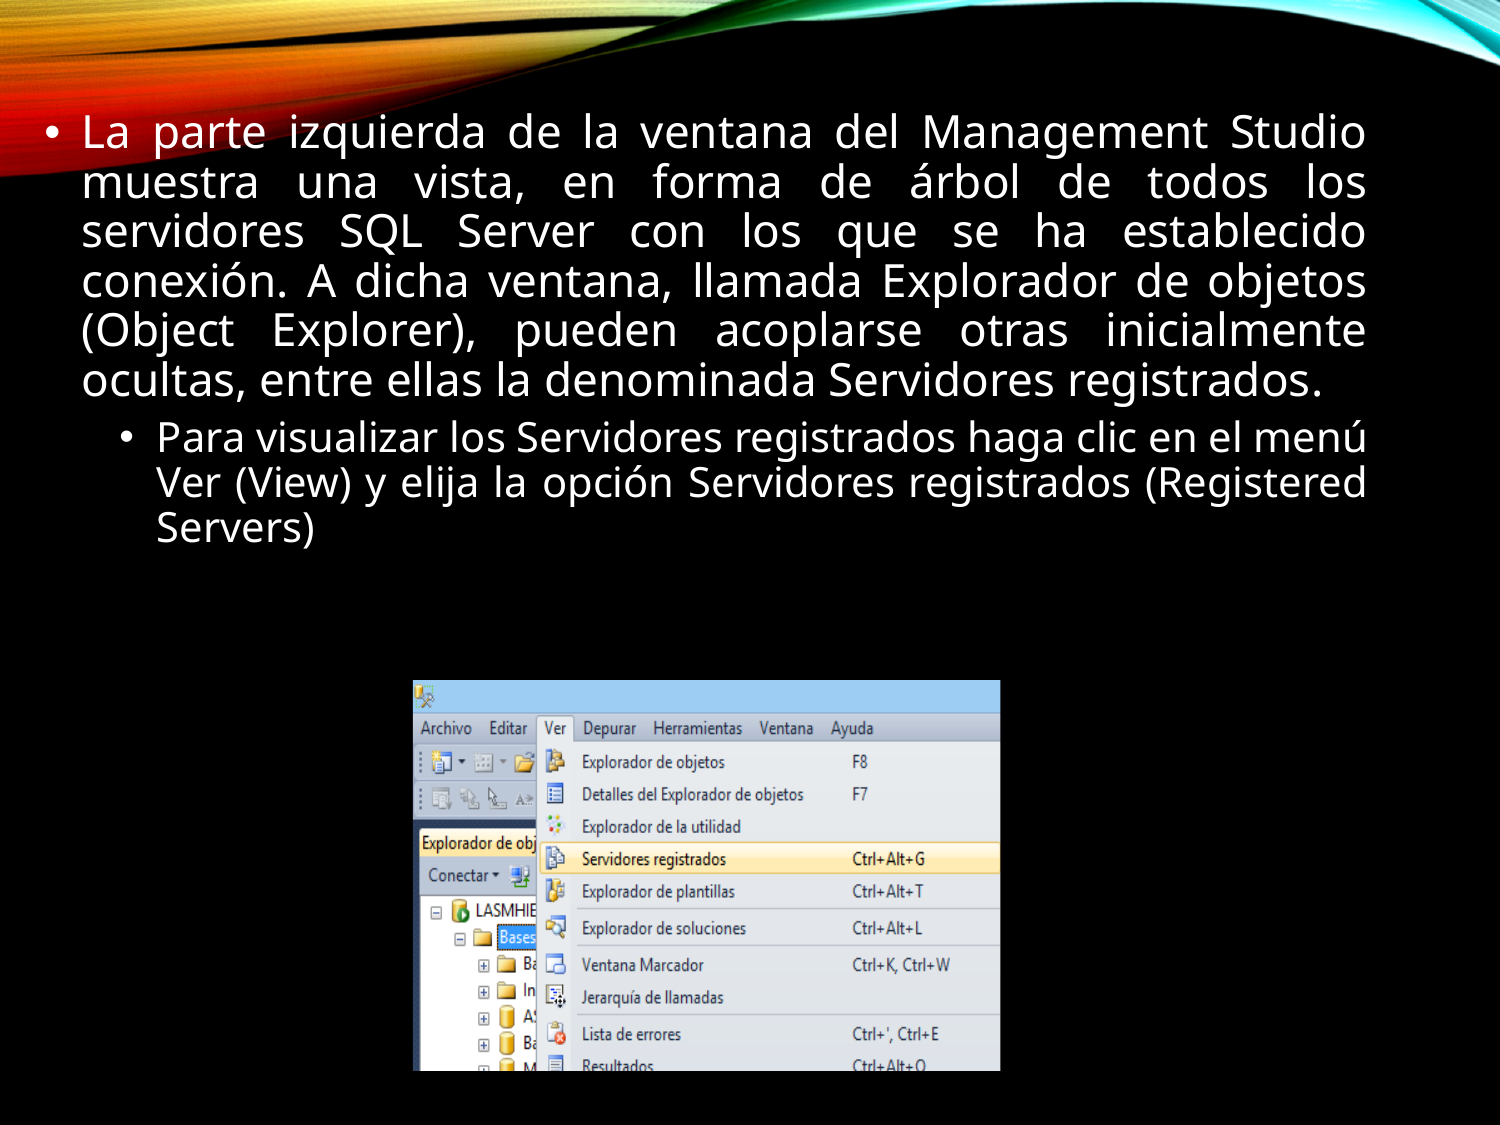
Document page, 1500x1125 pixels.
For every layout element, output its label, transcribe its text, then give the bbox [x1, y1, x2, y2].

list La parte izquierda de la ventana del Management Studio muestra una vista, en forma de árbol de todos los servidores SQL Server con los que se ha establecido conexión. A dicha ventana, llamada Explorador de objetos (Object Explorer), pueden acoplarse otras inicialmente ocultas, entre ellas la denominada Servidores registrados. Para visualizar los Servidores registrados haga clic en el menú Ver (View) y elija la opción Servidores registrados (Registered Servers) [29, 101, 1384, 739]
picture [412, 680, 1001, 1071]
picture [0, 0, 1500, 178]
